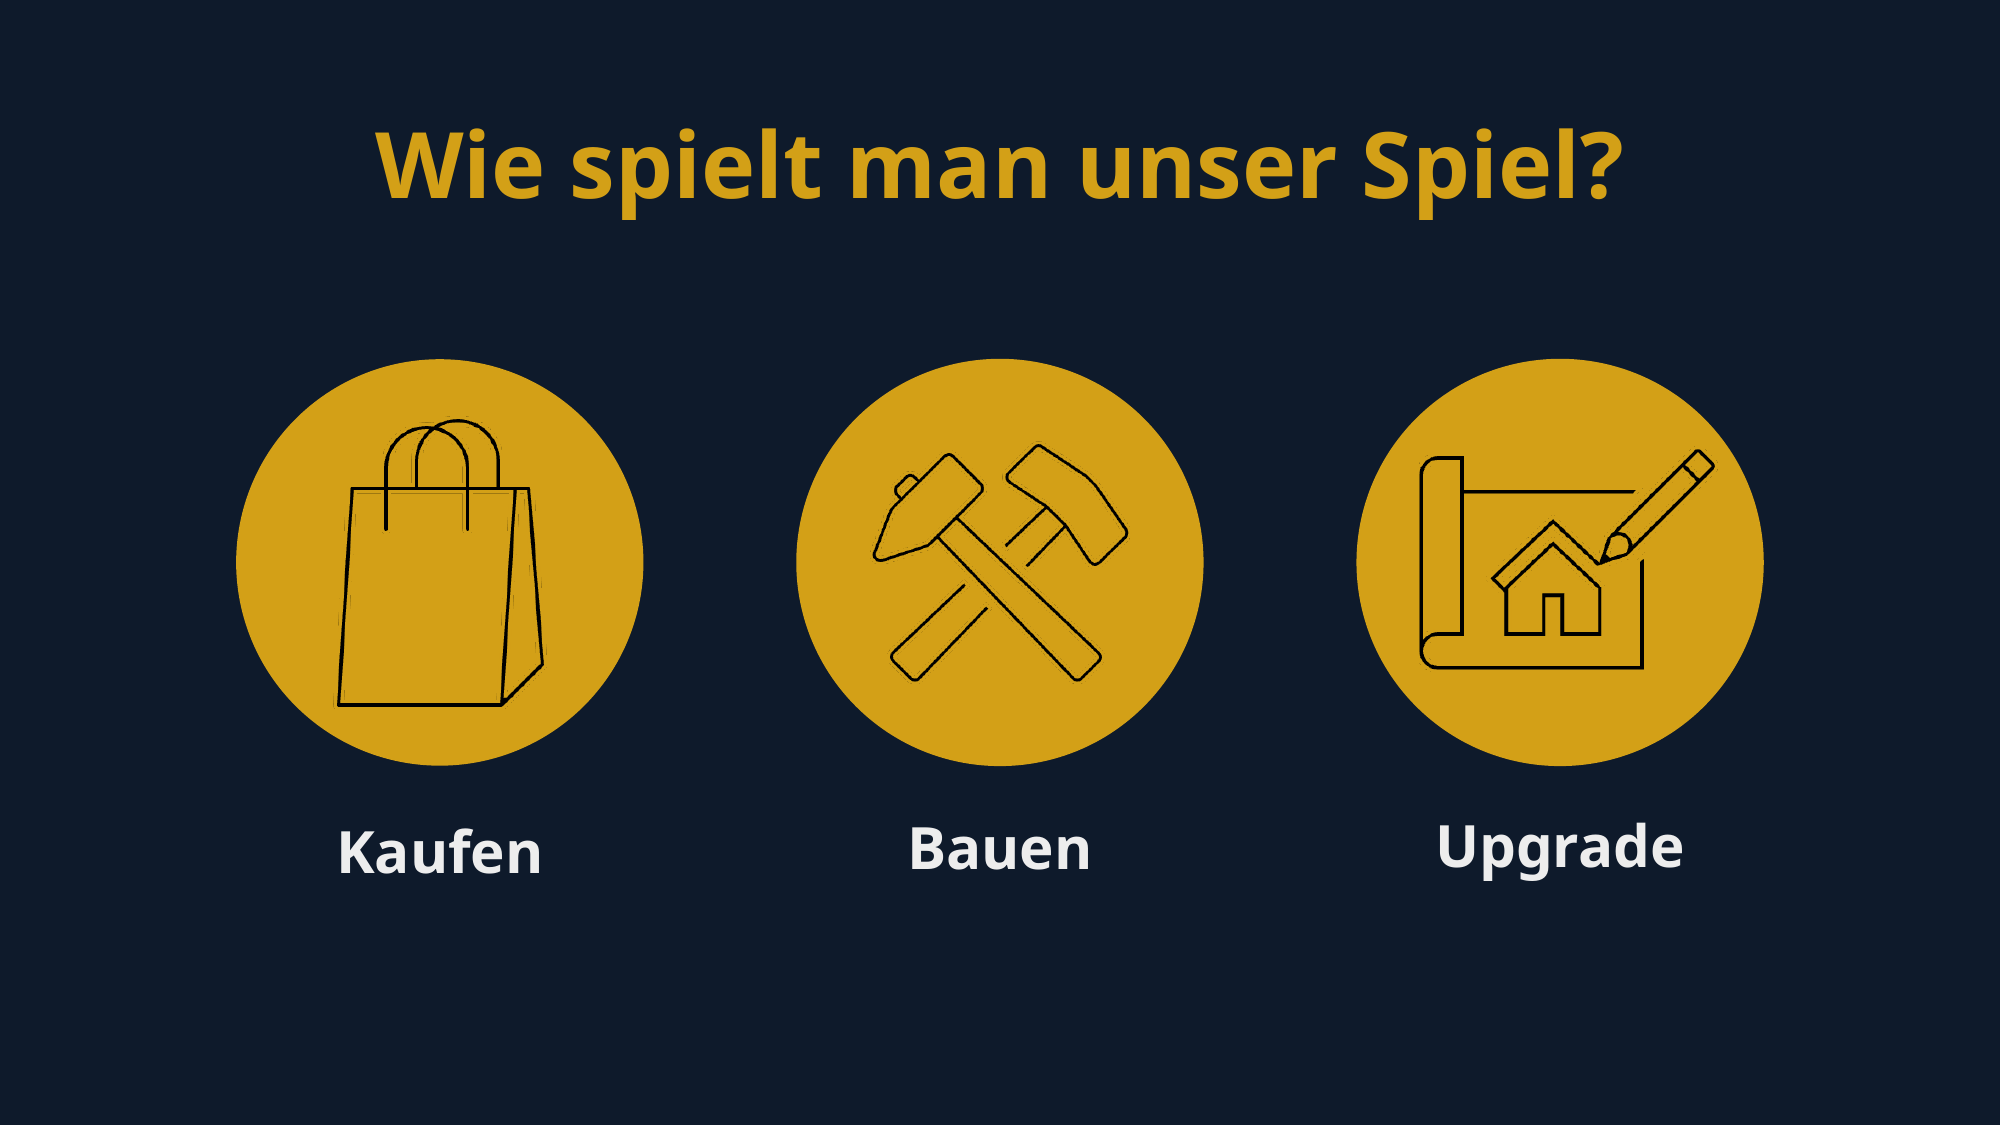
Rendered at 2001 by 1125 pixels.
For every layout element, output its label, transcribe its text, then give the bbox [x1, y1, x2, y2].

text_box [797, 359, 1203, 766]
title Wie spielt man unser Spiel? [137, 59, 1863, 278]
text_box Bauen [837, 811, 1163, 921]
list Upgrade [1397, 809, 1723, 919]
text_box Kaufen [282, 816, 598, 900]
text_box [237, 360, 643, 765]
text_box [1357, 359, 1763, 766]
